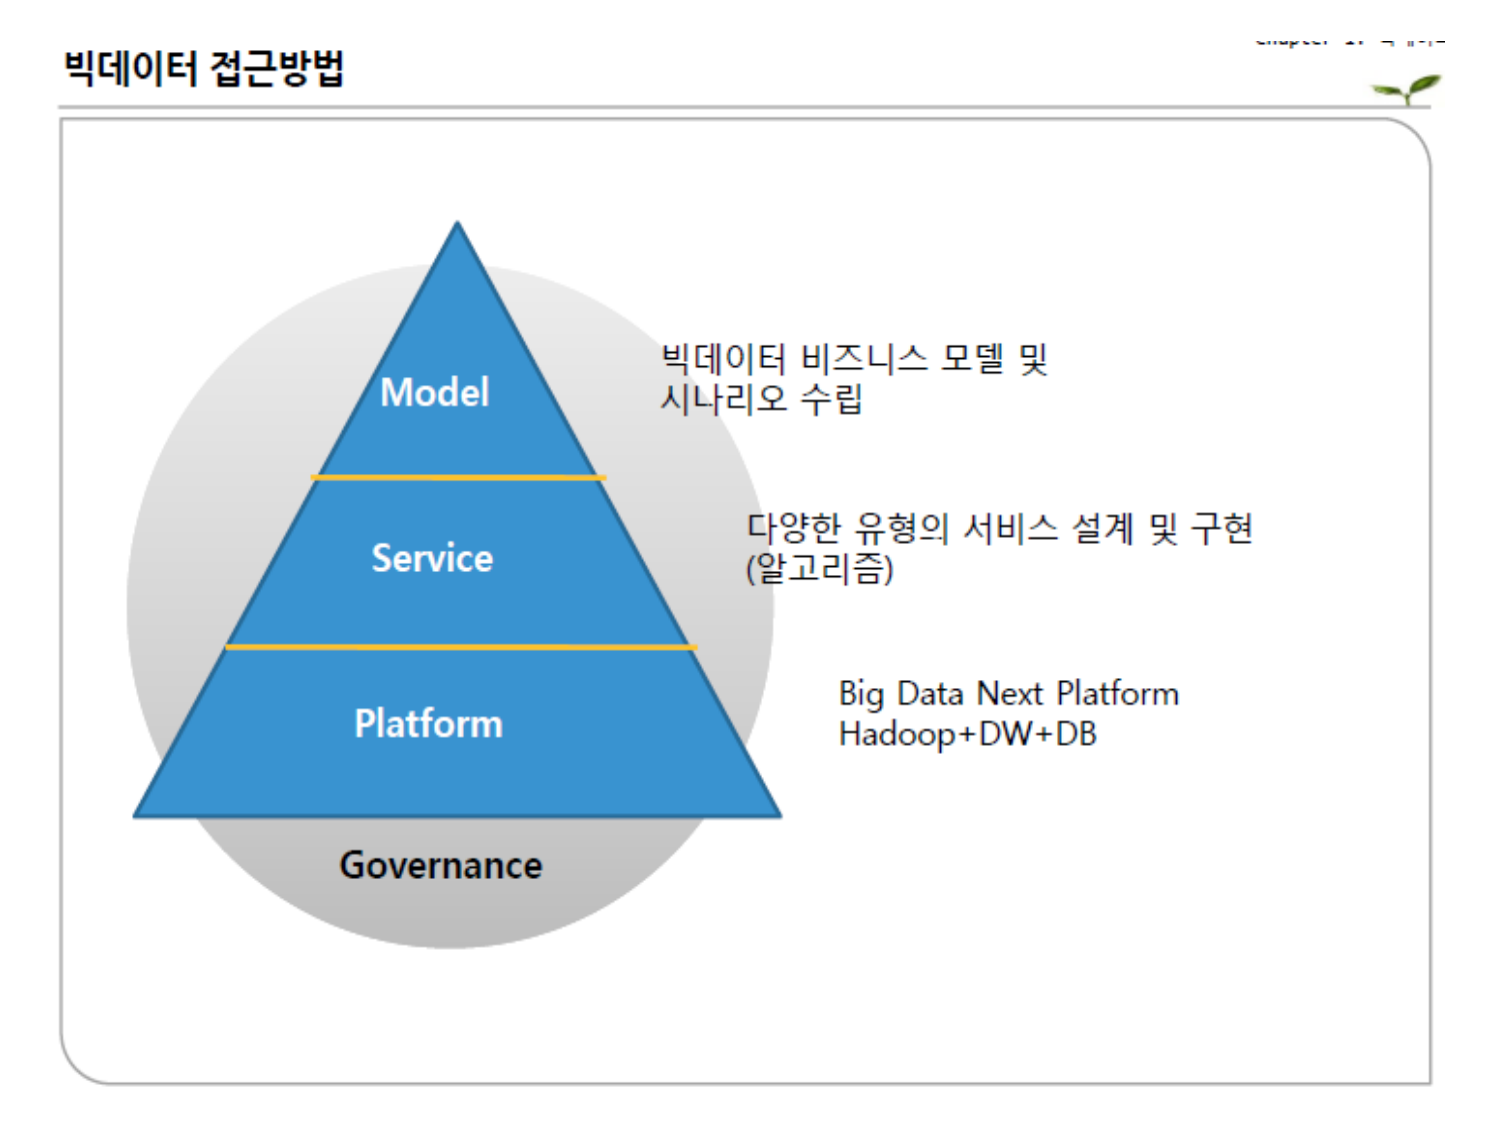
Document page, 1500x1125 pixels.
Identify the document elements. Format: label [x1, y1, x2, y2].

picture [47, 41, 1445, 1095]
